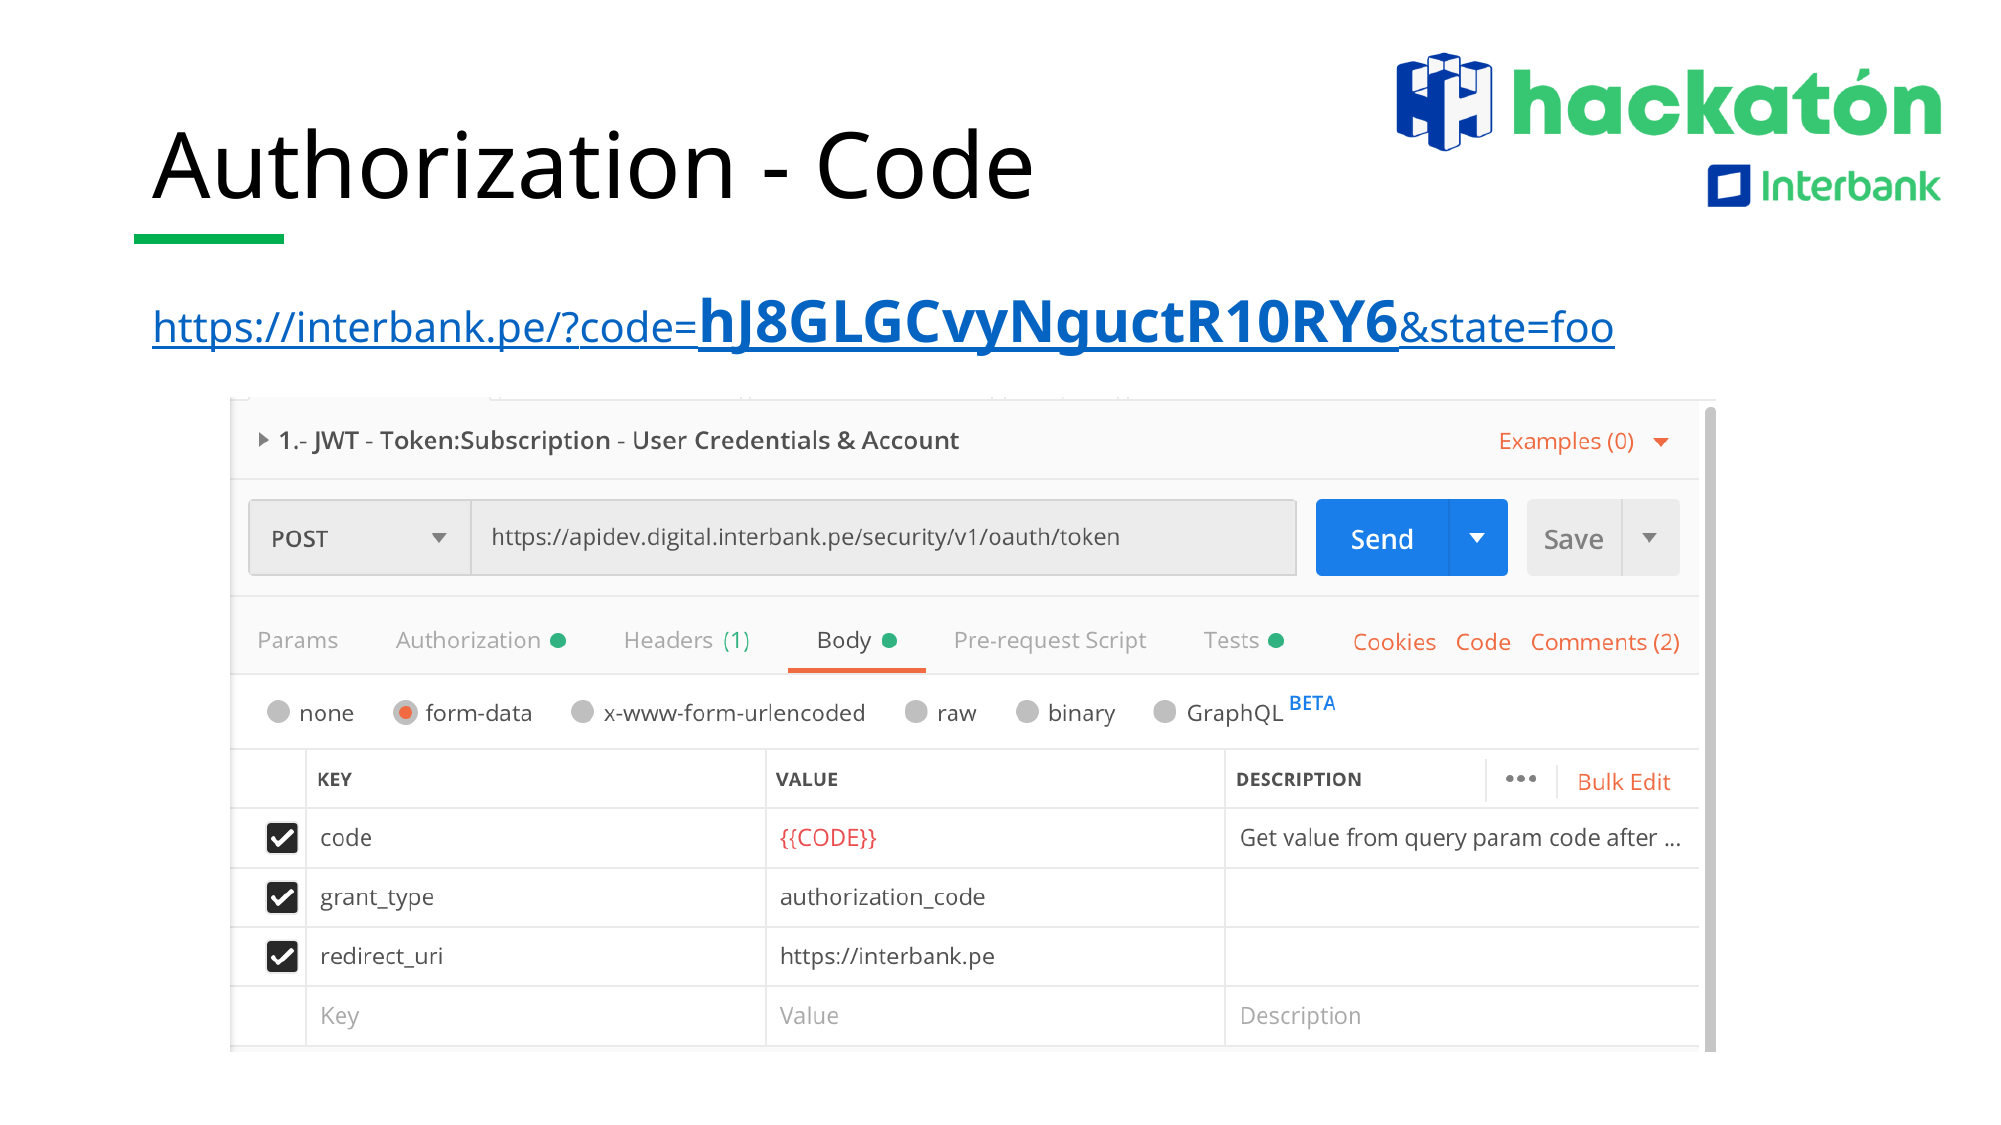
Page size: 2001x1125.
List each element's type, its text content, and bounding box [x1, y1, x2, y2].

picture [230, 397, 1716, 1052]
picture [1384, 41, 1972, 219]
text_box https://interbank.pe/?code=hJ8GLGCvyNguctR10RY6&state=foo [137, 277, 1919, 372]
title Authorization - Code [137, 59, 1863, 277]
